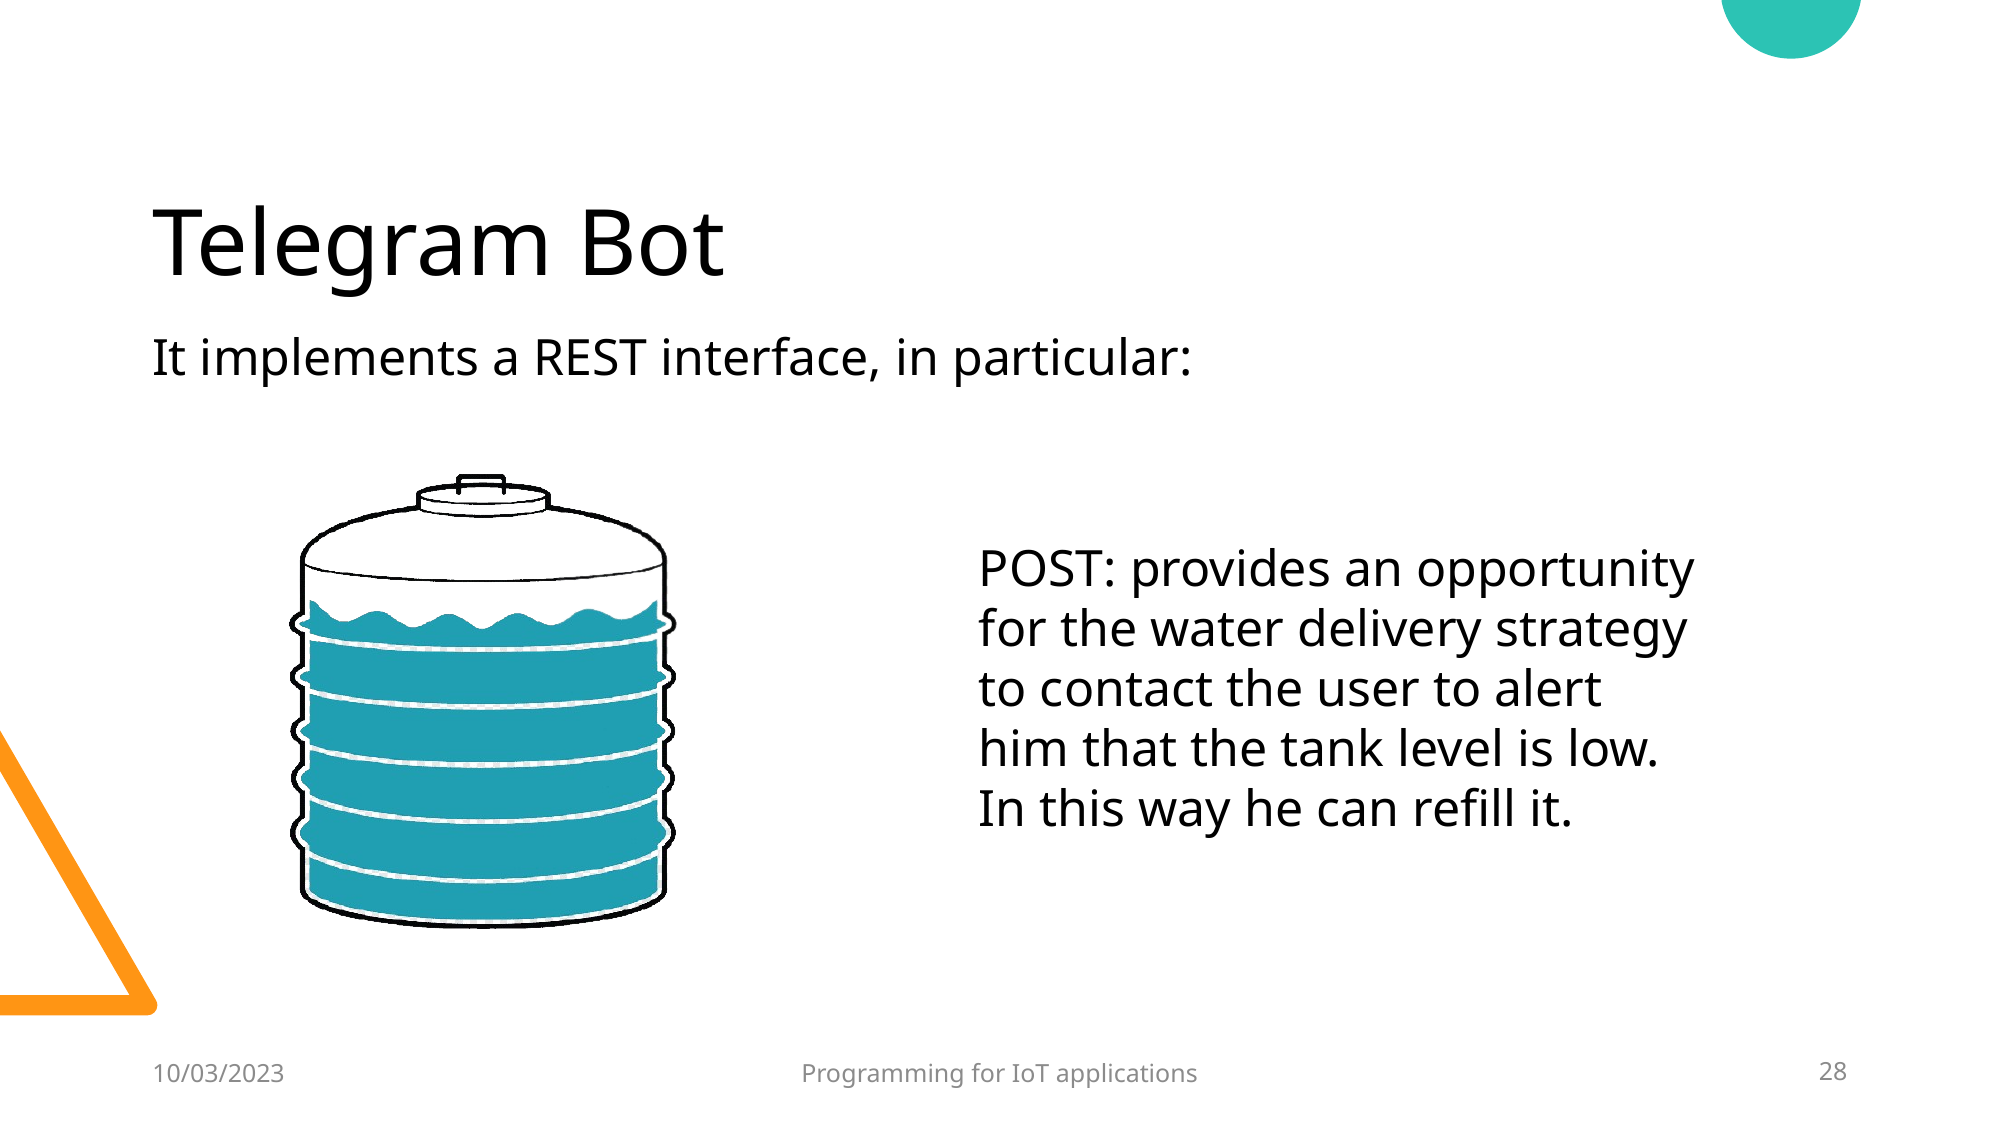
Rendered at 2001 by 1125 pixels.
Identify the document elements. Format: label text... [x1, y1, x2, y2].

title Telegram Bot [137, 136, 1863, 355]
slide_number 28 [1412, 1042, 1863, 1103]
footer Programming for IoT applications [662, 1042, 1338, 1103]
text_box It implements a REST interface, in particular: [137, 317, 1298, 438]
text_box POST: provides an opportunity for the water delivery strategy to contact the user to alert him that the tank level is low. In this way he can refill it. [964, 529, 1711, 845]
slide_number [137, 1042, 588, 1103]
picture [289, 473, 740, 929]
